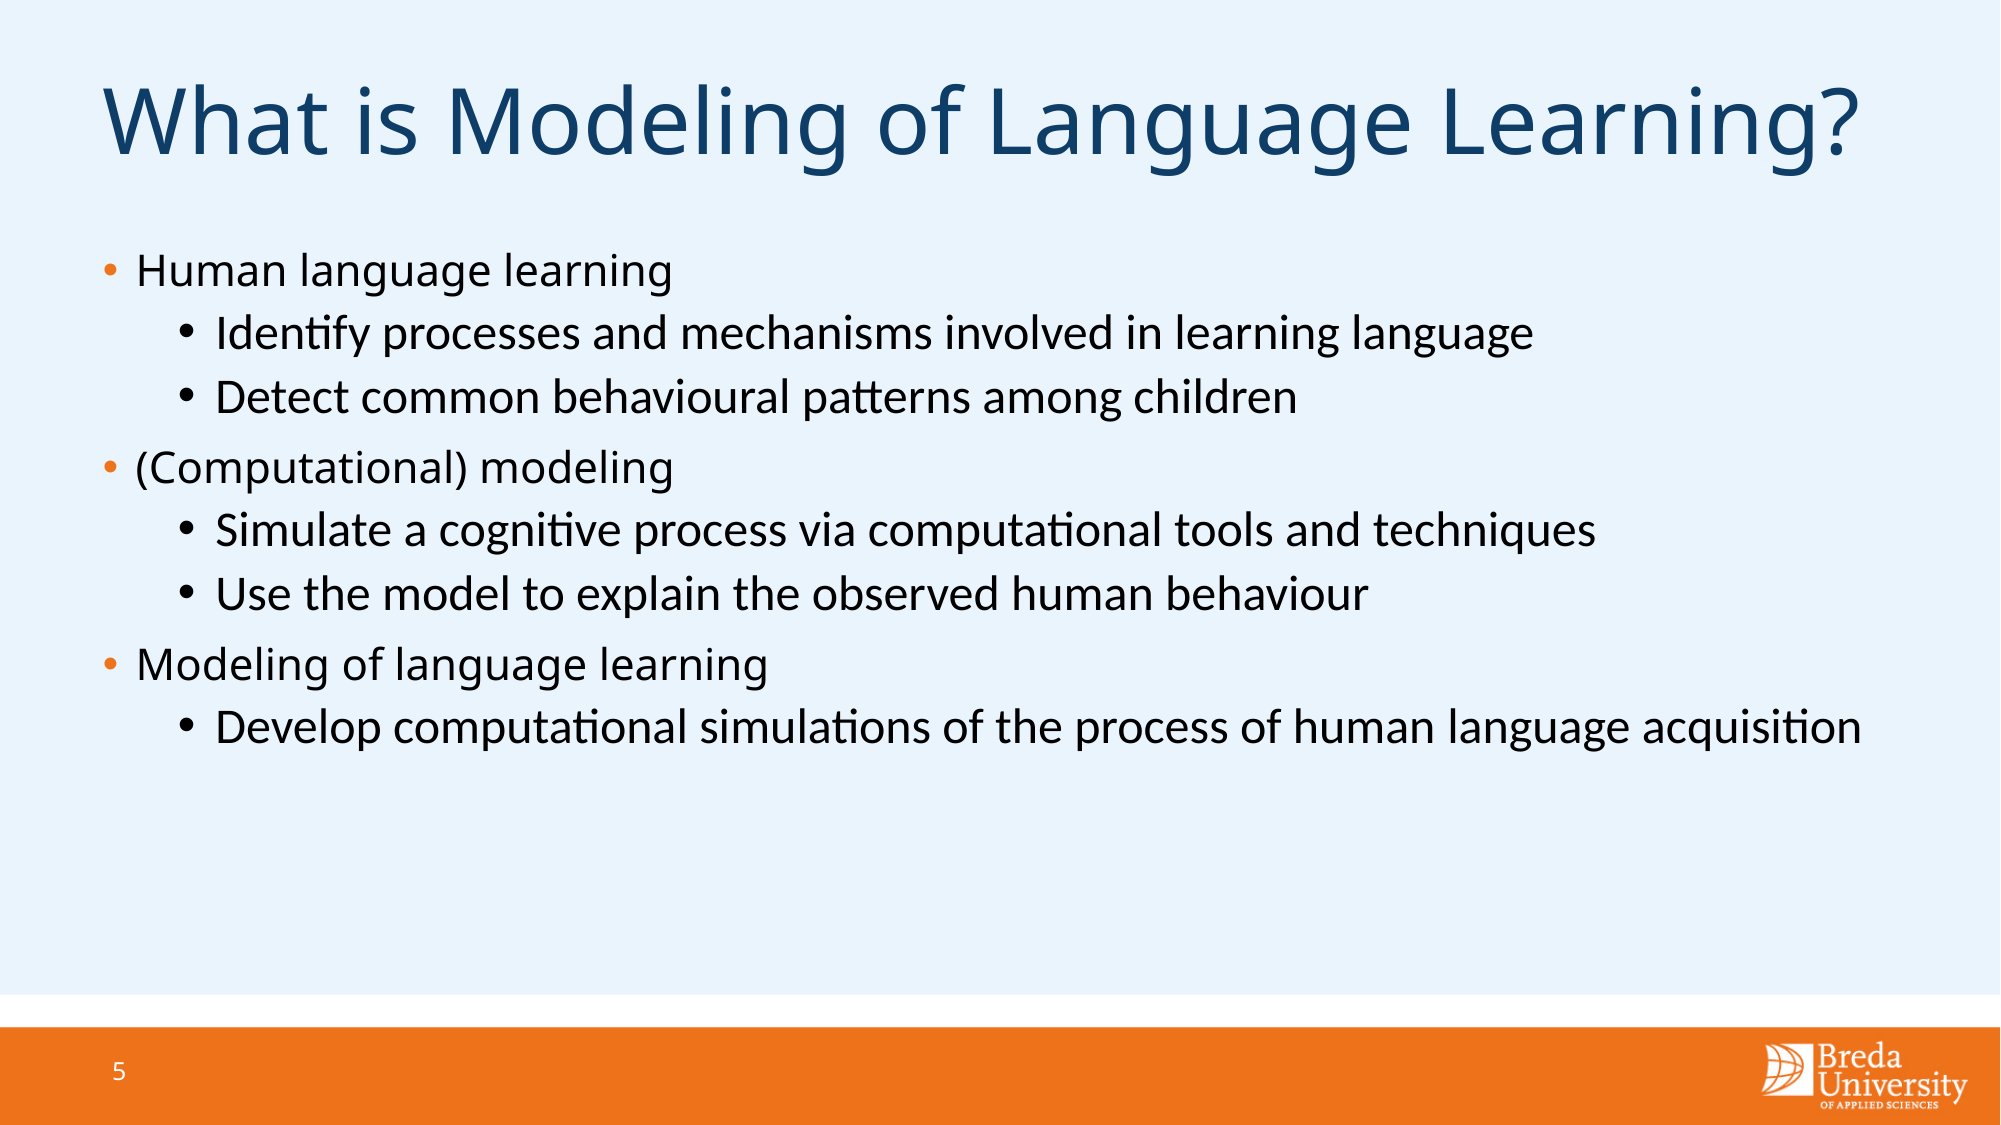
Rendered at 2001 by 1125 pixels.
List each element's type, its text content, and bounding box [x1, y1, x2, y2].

title What is Modeling of Language Learning? [88, 67, 1917, 210]
picture [0, 0, 2001, 1125]
list Human language learning Identify processes and mechanisms involved in learning language Detect common behavioural patterns among children (Computational) modeling Simulate a cognitive process via computational tools and techniques Use the model to explain the observed human behaviour Modeling of language learning Develop computational simulations of the process of human language acquisition [88, 241, 1917, 923]
slide_number 5 [97, 1042, 198, 1103]
